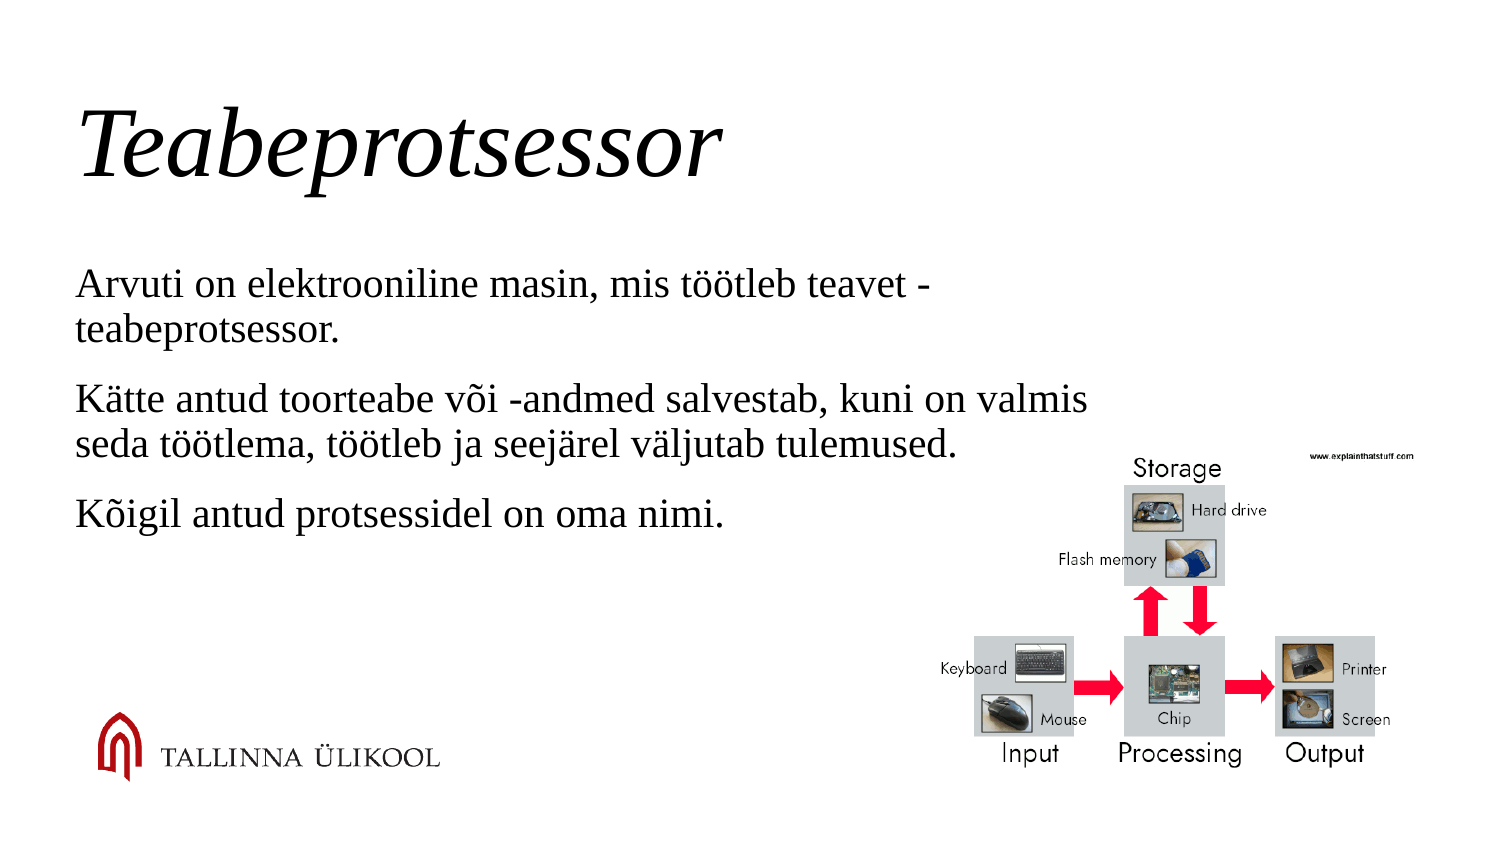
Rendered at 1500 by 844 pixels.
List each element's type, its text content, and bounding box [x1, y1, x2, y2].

picture [98, 711, 440, 782]
list Arvuti on elektrooniline masin, mis töötleb teavet - teabeprotsessor. Kätte antud toorteabe või -andmed salvestab, kuni on valmis seda töötlema, töötleb ja seejärel väljutab tulemused. Kõigil antud protsessidel on oma nimi. [75, 261, 1097, 552]
title Teabeprotsessor [75, 75, 1369, 224]
picture [923, 443, 1425, 778]
